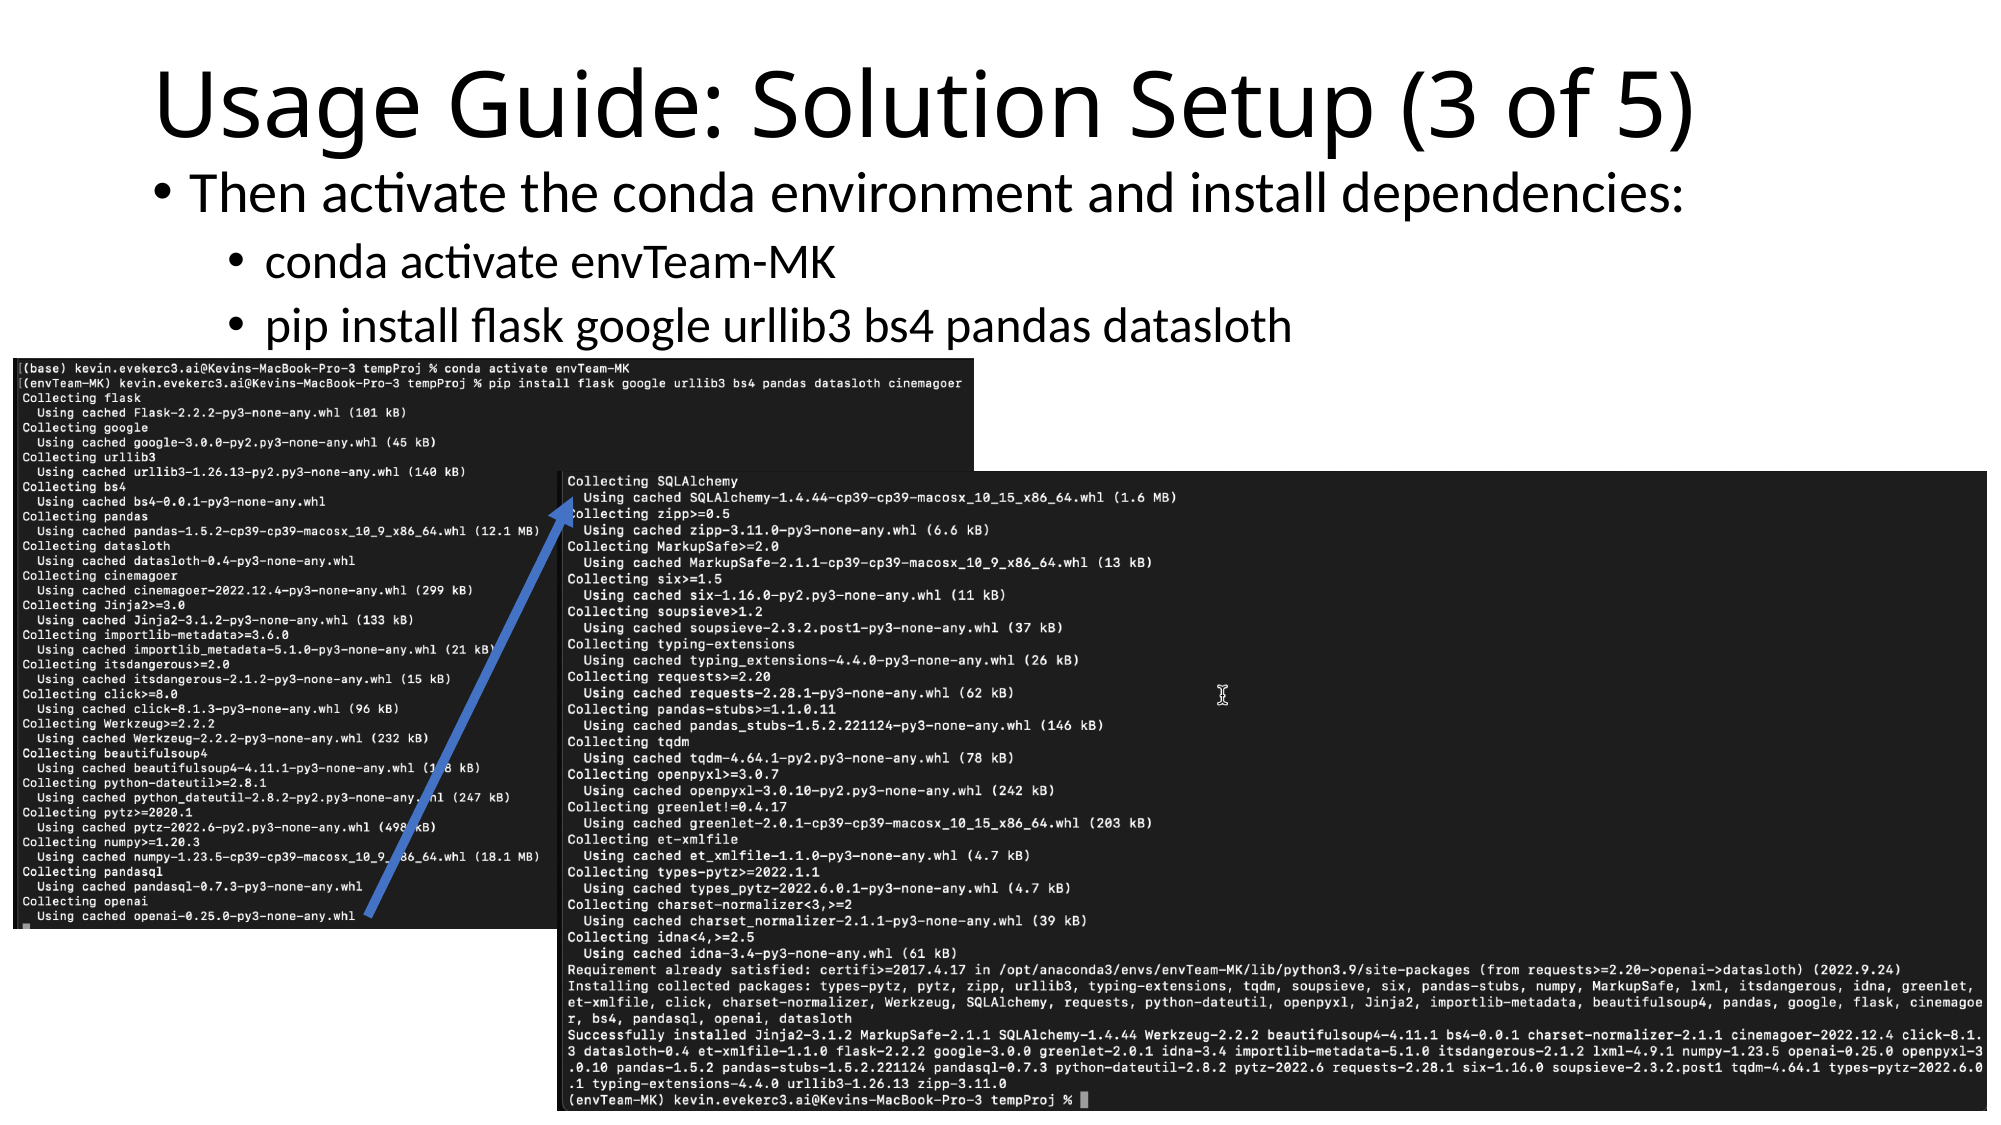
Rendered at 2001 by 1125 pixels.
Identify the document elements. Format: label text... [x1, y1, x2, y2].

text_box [367, 496, 573, 917]
title Usage Guide: Solution Setup (3 of 5) [137, 0, 1863, 154]
picture [13, 358, 1987, 1111]
list Then activate the conda environment and install dependencies: conda activate envTeam-MK pip install flask google urllib3 bs4 pandas datasloth [137, 154, 1863, 471]
